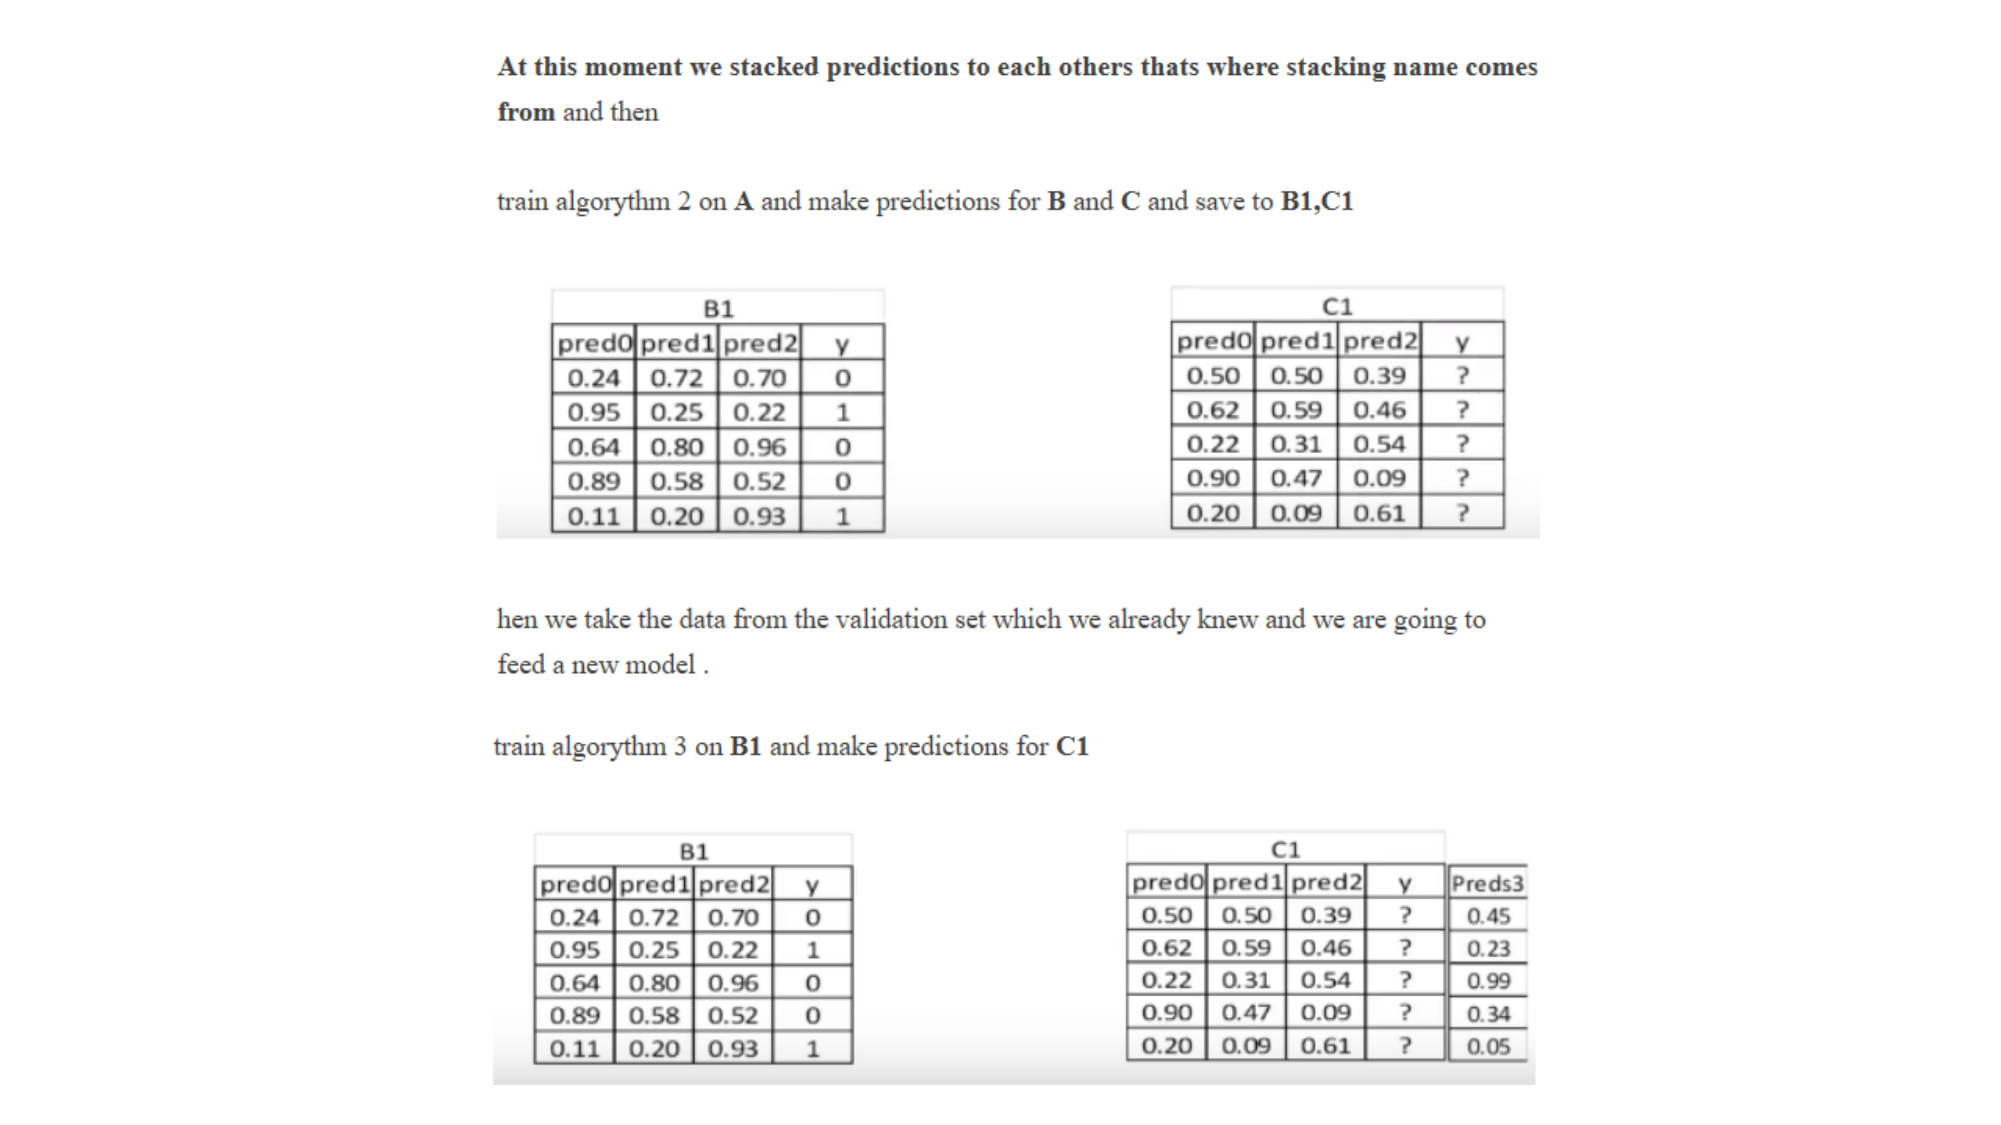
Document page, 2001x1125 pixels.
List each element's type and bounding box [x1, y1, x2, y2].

picture [483, 721, 1556, 1104]
picture [486, 38, 1581, 691]
